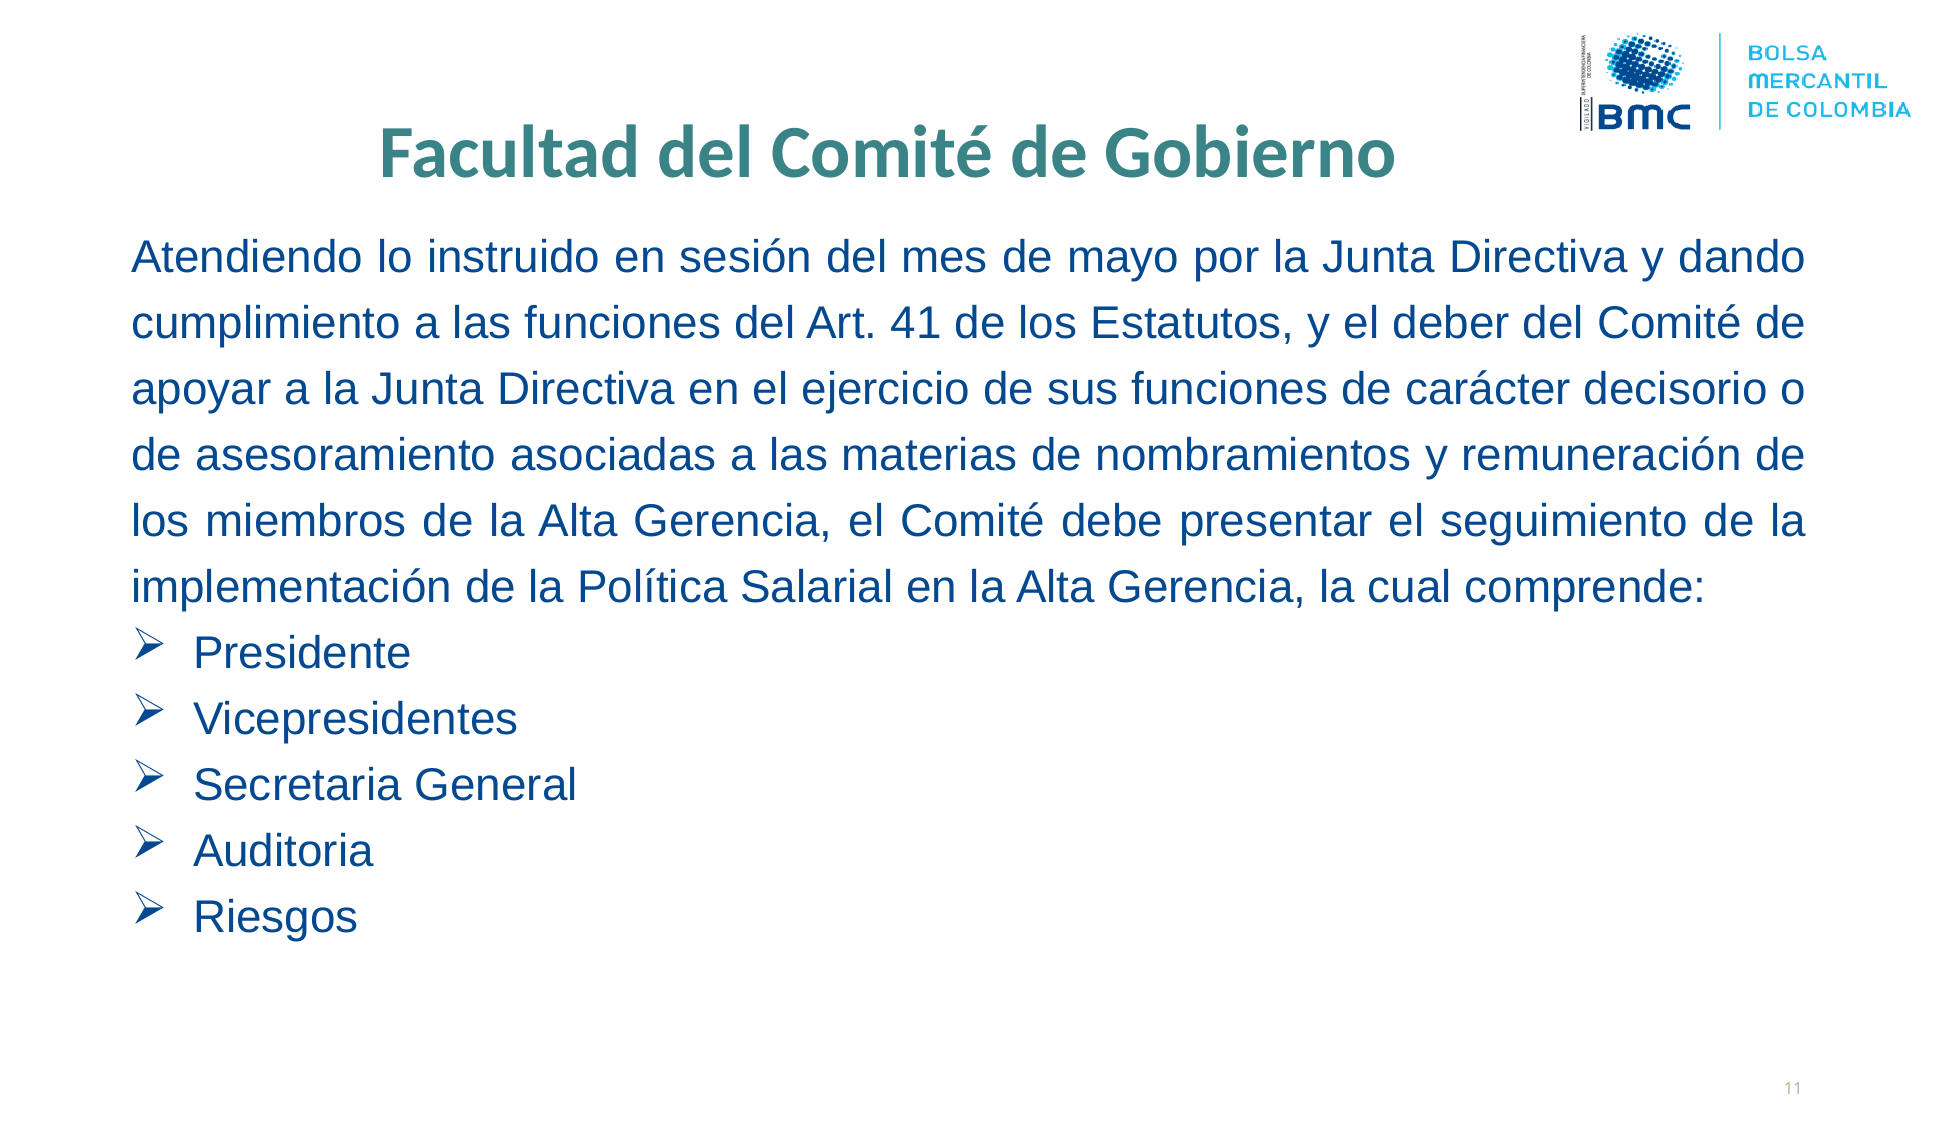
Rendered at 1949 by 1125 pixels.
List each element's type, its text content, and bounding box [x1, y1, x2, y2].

text_box Facultad del Comité de Gobierno [262, 77, 1718, 215]
picture [1596, 33, 1915, 135]
picture [1580, 35, 1593, 77]
text_box Atendiendo lo instruido en sesión del mes de mayo por la Junta Directiva y dando cumplimiento a las funciones del Art. 41 de los Estatutos, y el deber del Comité de apoyar a la Junta Directiva en el ejercicio de sus funciones de carácter decisorio o de asesoramiento asociadas a las materias de nombramientos y remuneración de los miembros de la Alta Gerencia, el Comité debe presentar el seguimiento de la implementación de la Política Salarial en la Alta Gerencia, la cual comprende: Presidente Vicepresidentes Secretaria General Auditoria Riesgos [131, 215, 1807, 942]
